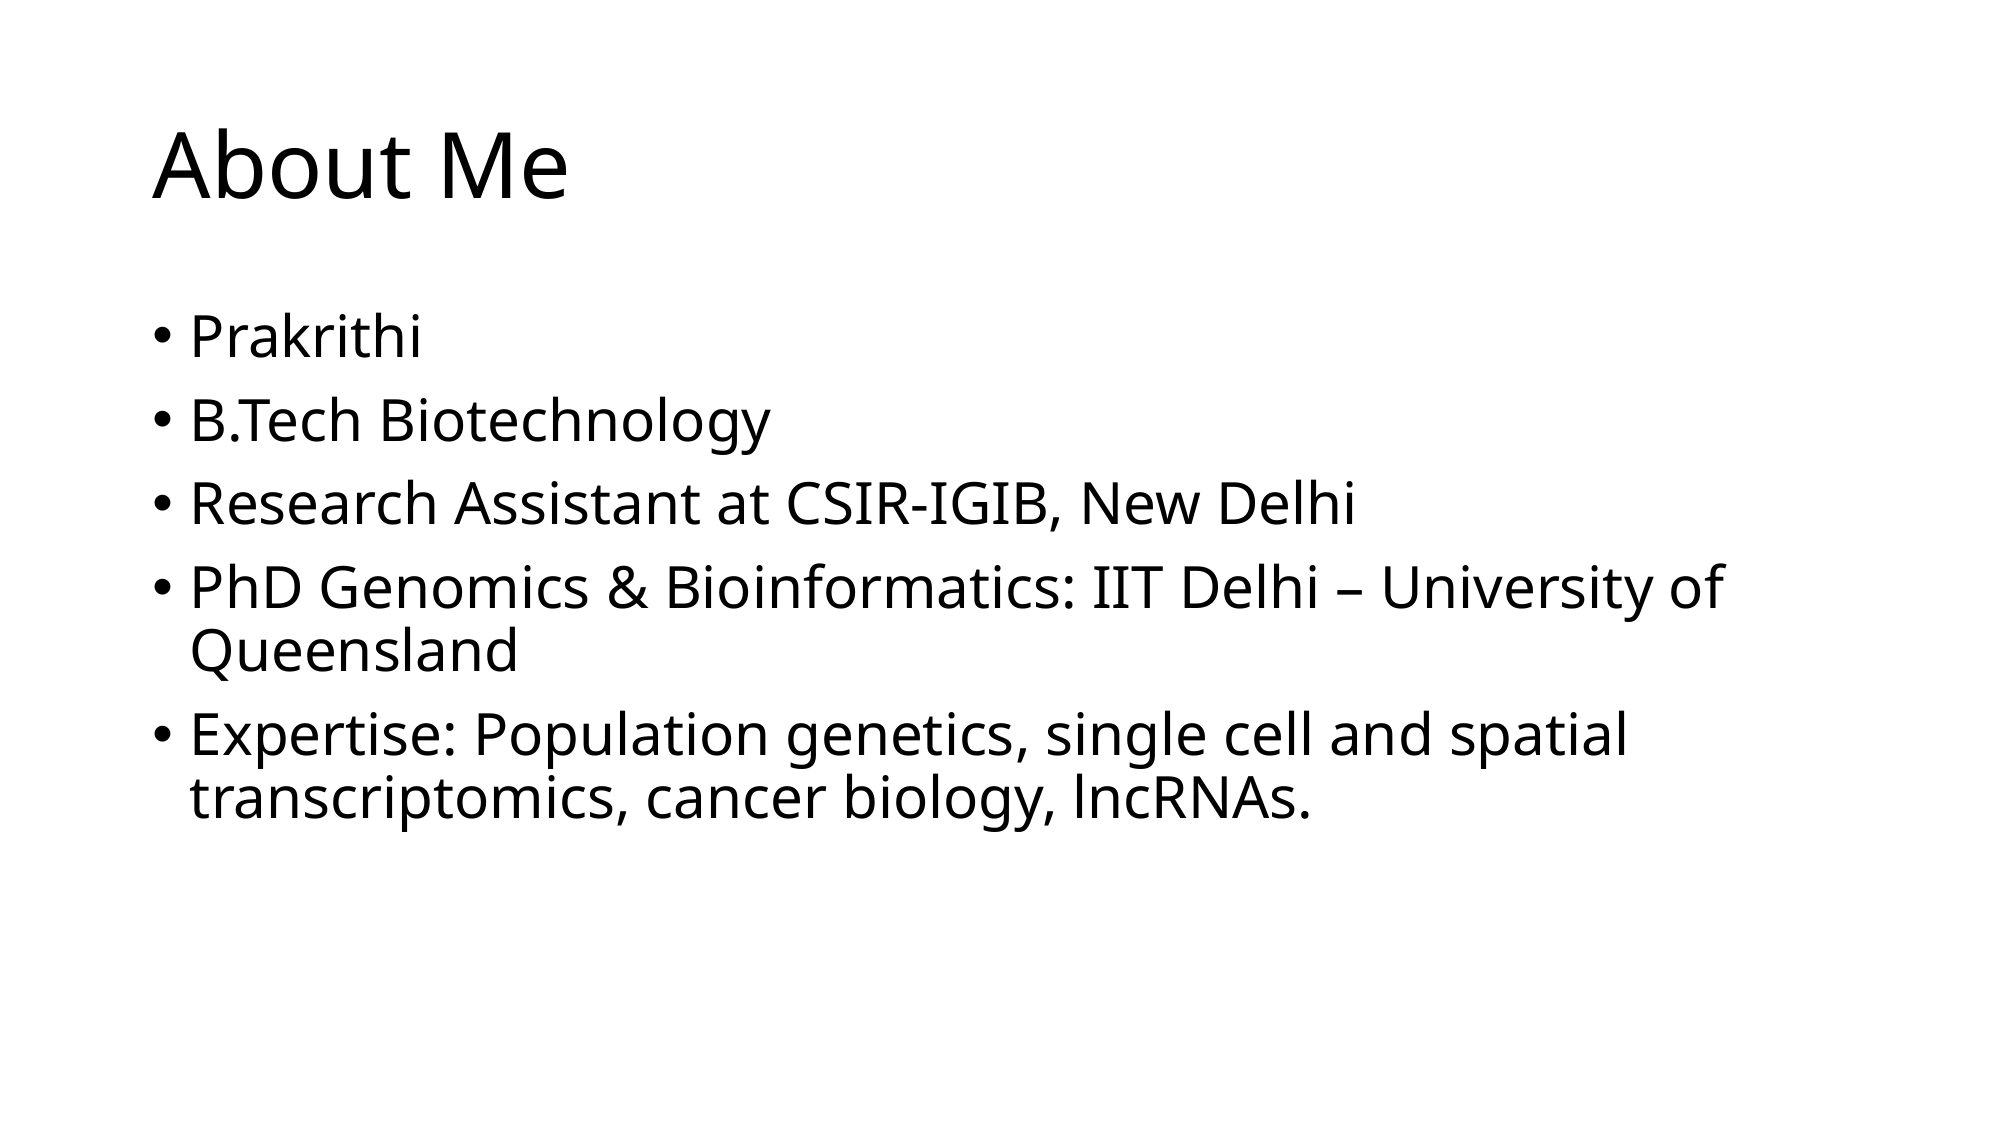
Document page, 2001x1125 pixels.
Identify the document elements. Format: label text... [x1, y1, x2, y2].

list Prakrithi B.Tech Biotechnology Research Assistant at CSIR-IGIB, New Delhi PhD Genomics & Bioinformatics: IIT Delhi – University of Queensland Expertise: Population genetics, single cell and spatial transcriptomics, cancer biology, lncRNAs. [137, 299, 1863, 1014]
title About Me [137, 59, 1863, 278]
